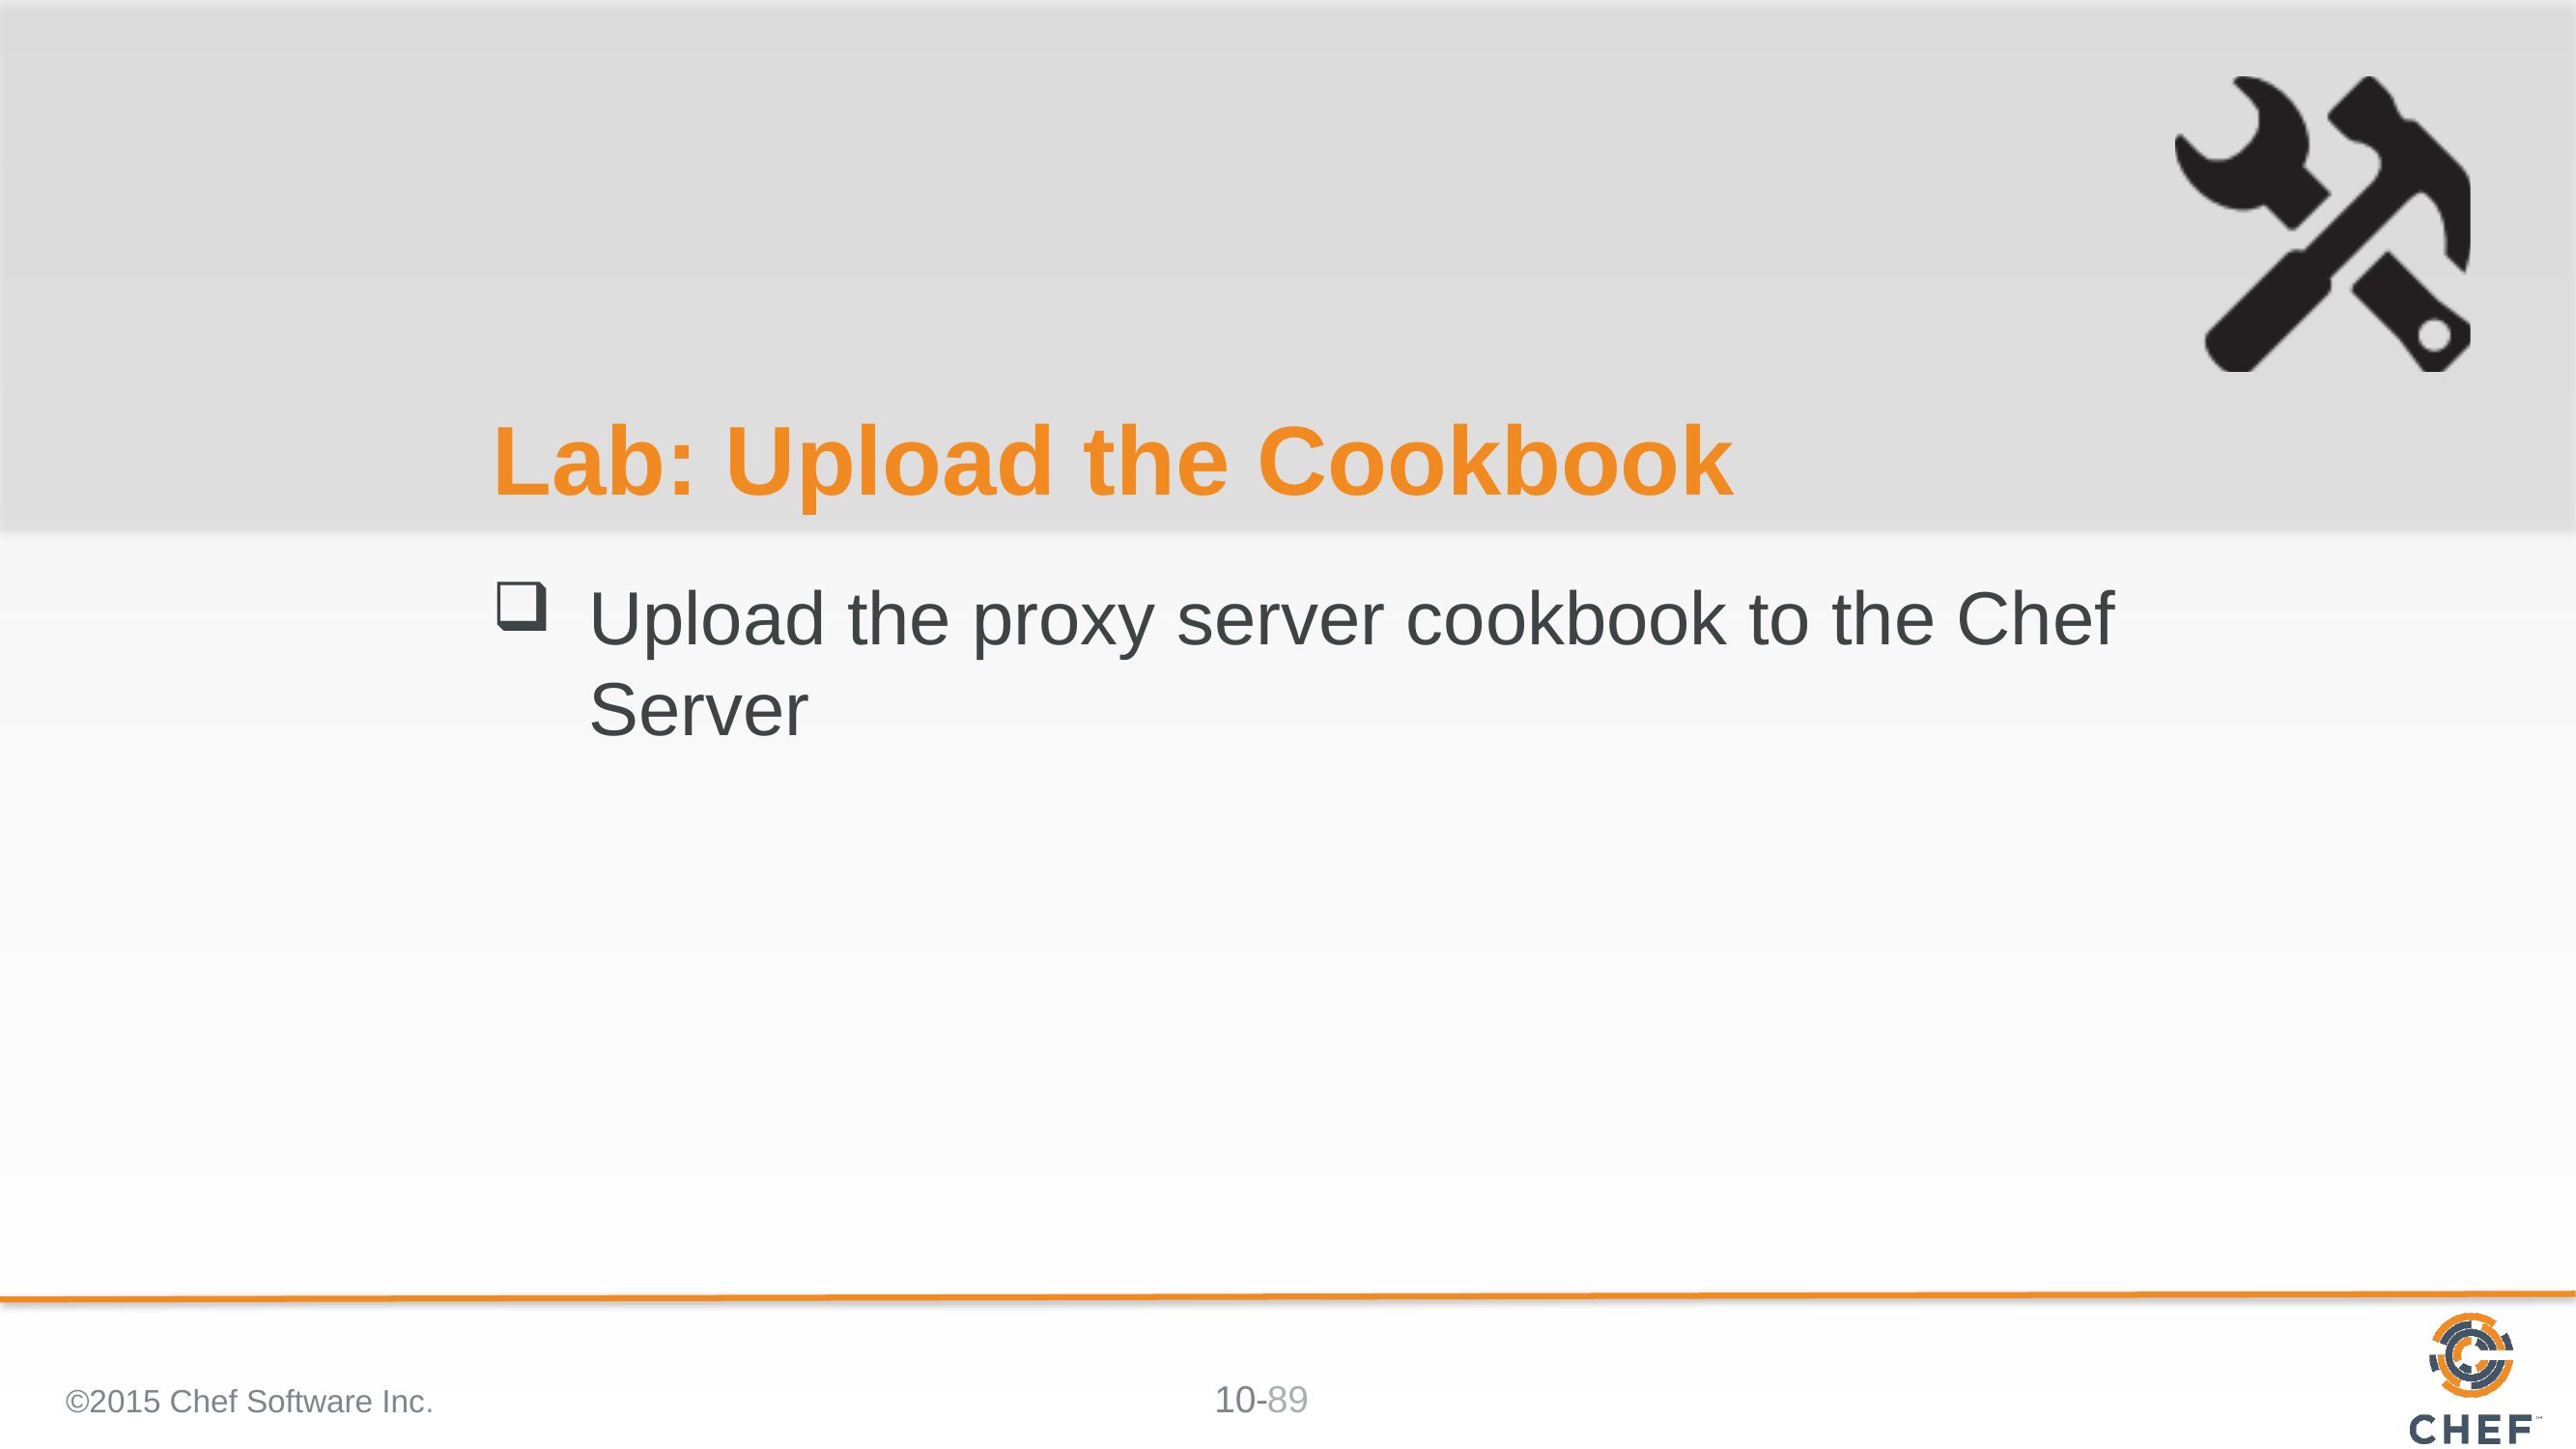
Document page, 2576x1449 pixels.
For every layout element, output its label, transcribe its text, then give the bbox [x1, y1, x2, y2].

picture [2399, 1297, 2550, 1449]
title Lab: Upload the Cookbook [477, 395, 2217, 531]
footer ©2015 Chef Software Inc. [51, 1359, 952, 1440]
subtitle Upload the proxy server cookbook to the Chef Server [477, 555, 2217, 1087]
slide_number 89 [998, 1359, 1578, 1437]
